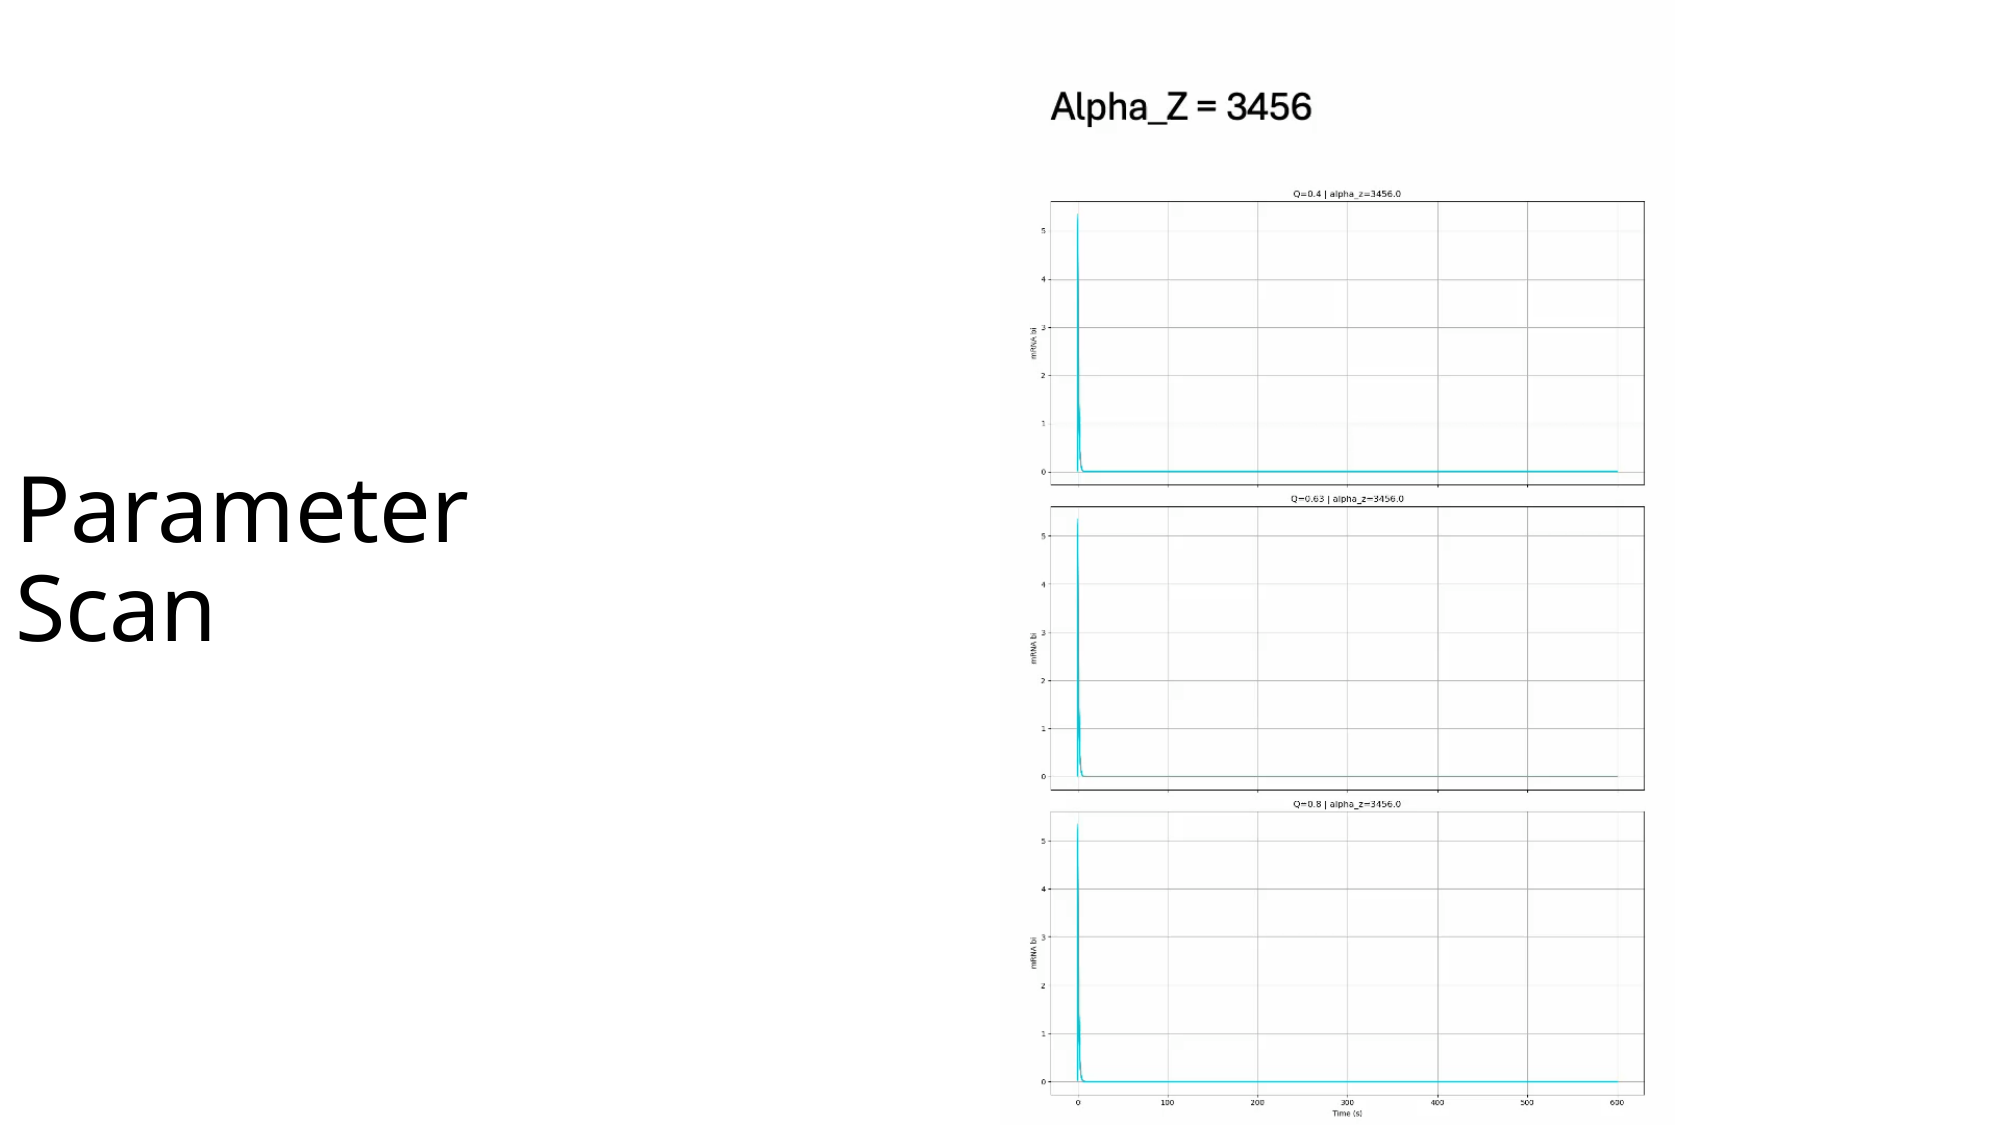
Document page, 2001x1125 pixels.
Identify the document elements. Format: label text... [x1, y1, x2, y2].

title Parameter Scan [0, 431, 646, 694]
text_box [999, 0, 1676, 1125]
